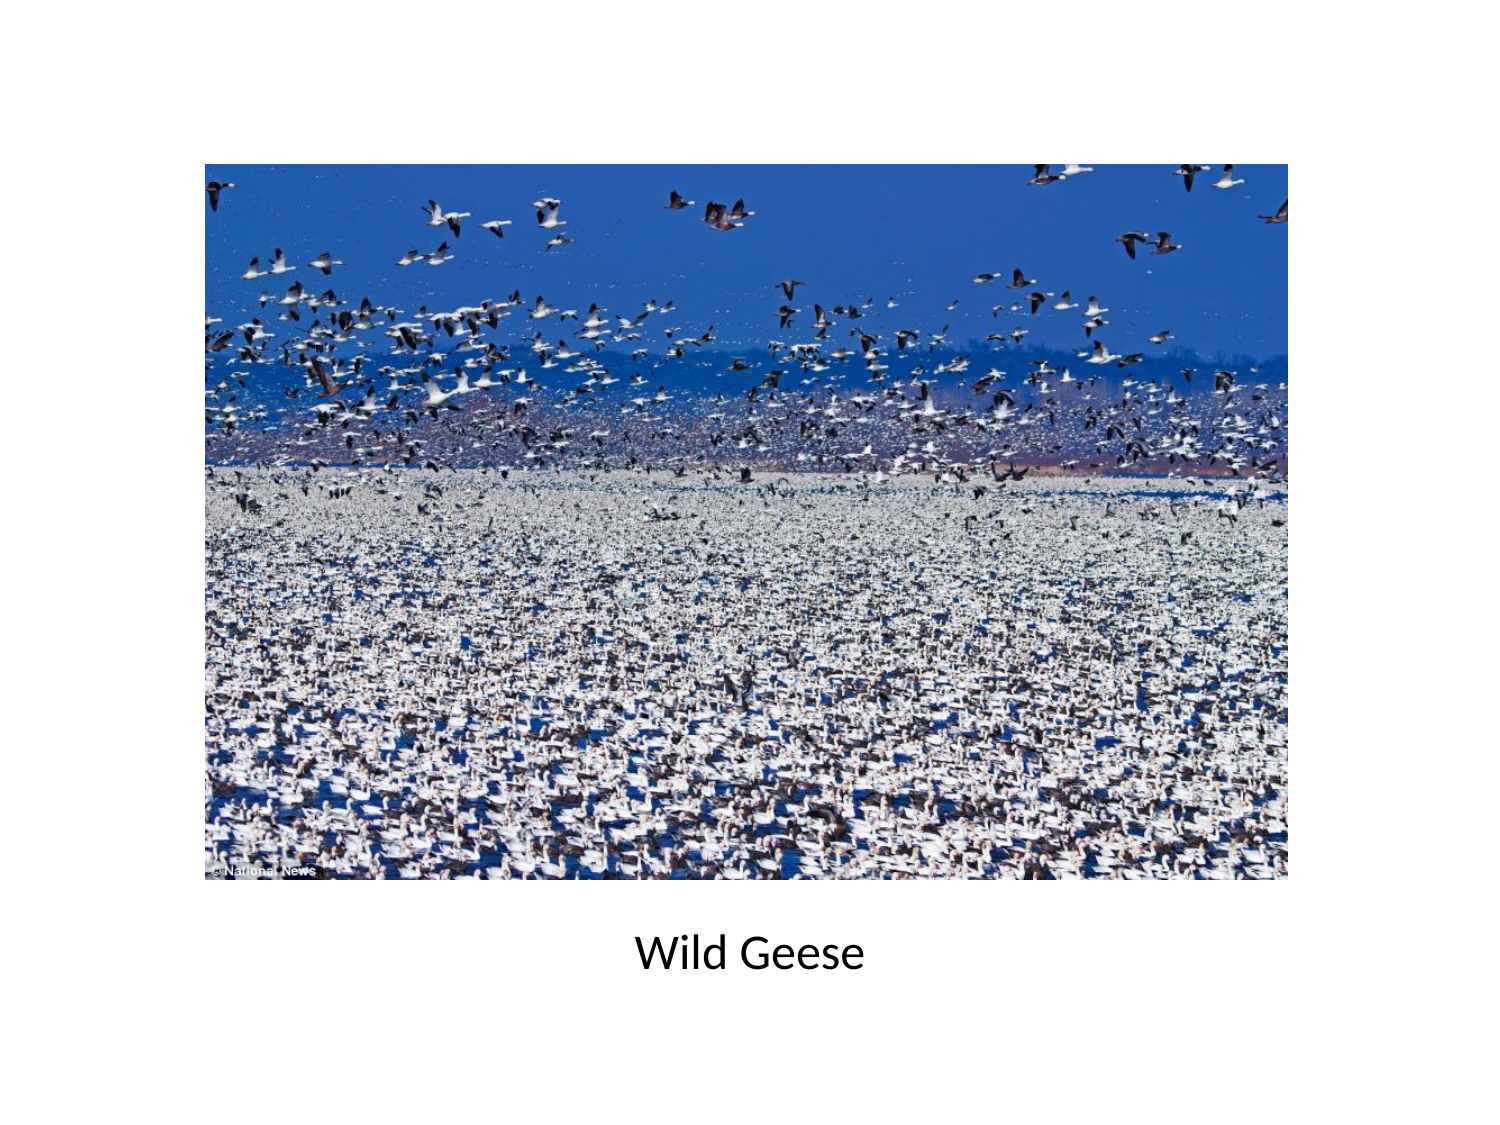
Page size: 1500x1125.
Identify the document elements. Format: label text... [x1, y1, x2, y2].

picture [205, 164, 1288, 880]
text_box Wild Geese [200, 912, 1300, 988]
